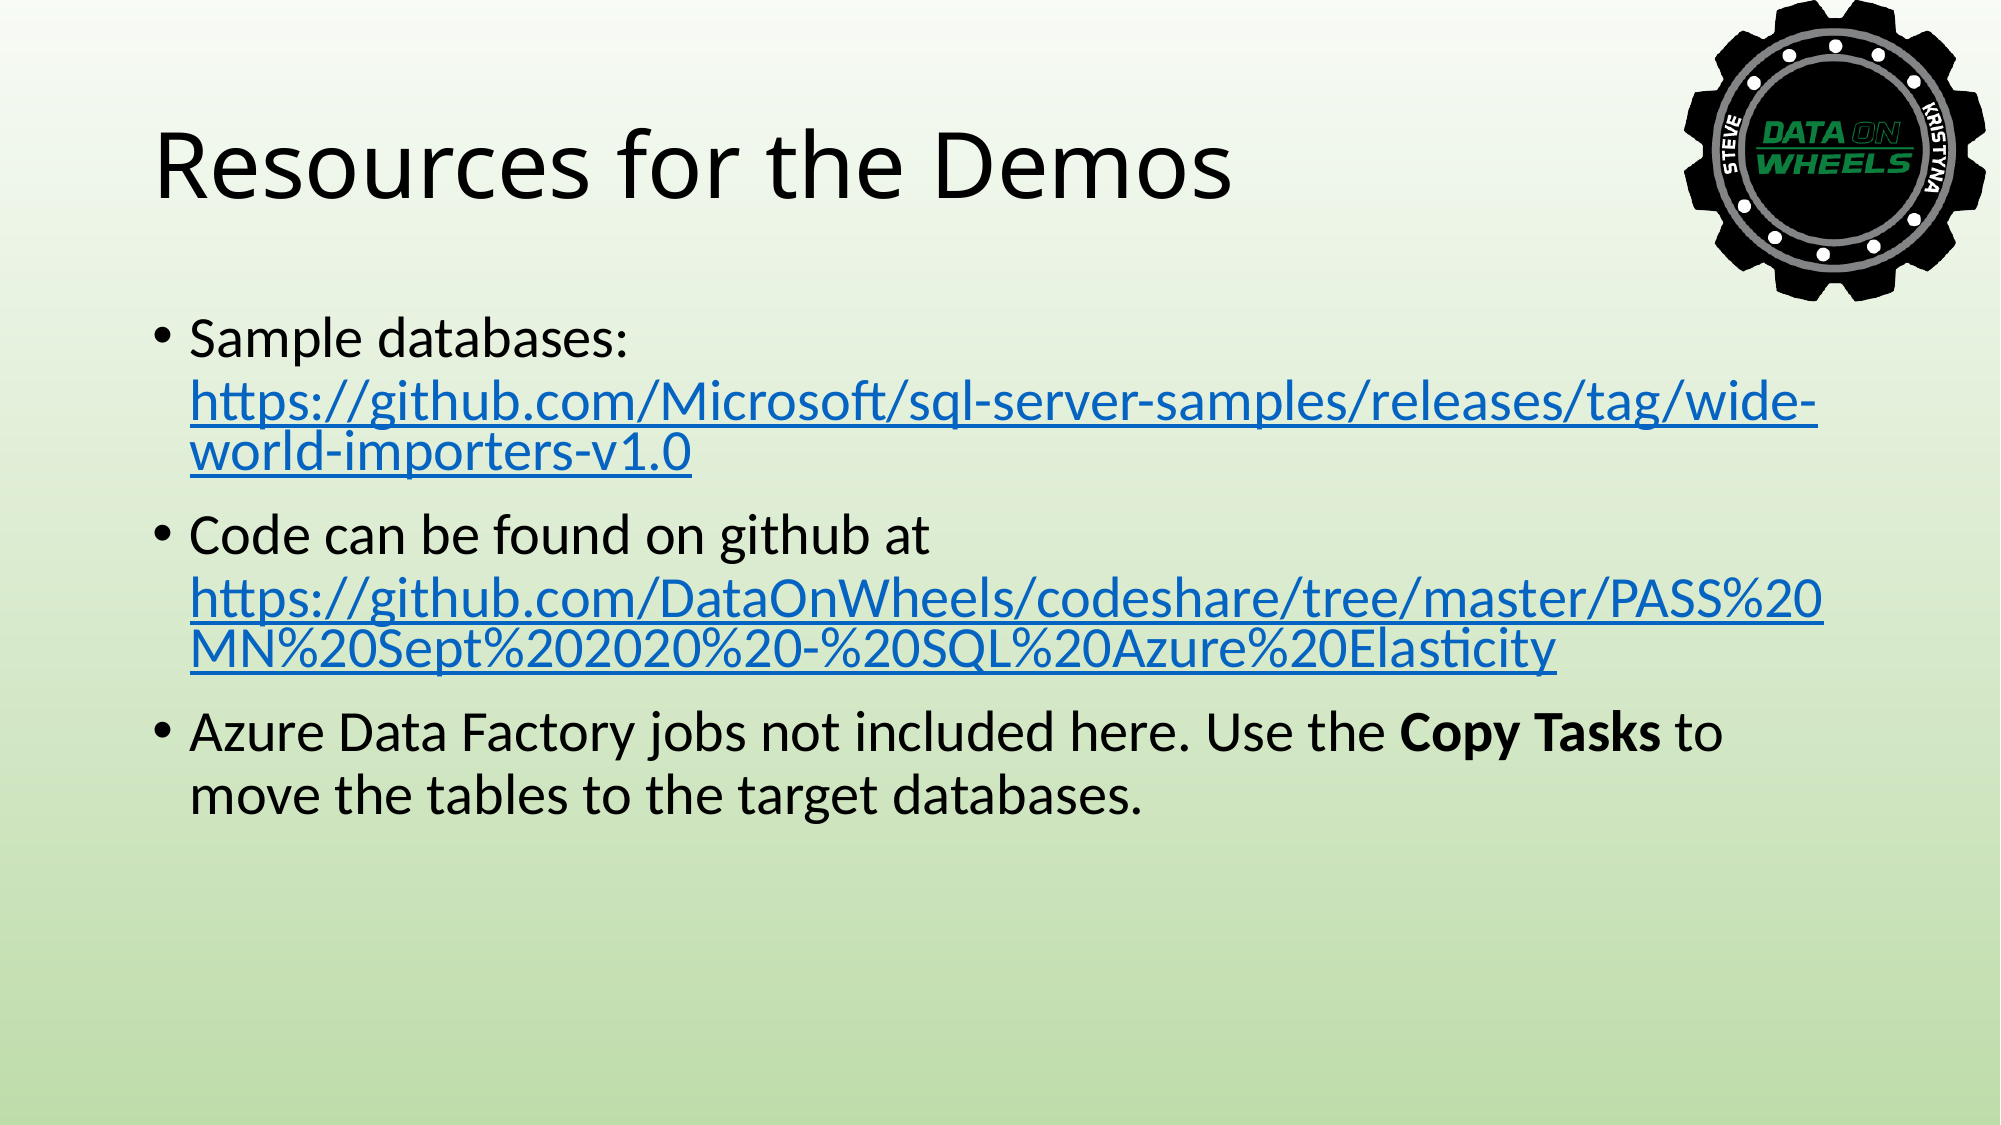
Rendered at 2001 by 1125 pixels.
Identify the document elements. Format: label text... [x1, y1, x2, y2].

picture [1684, 0, 1986, 302]
title Resources for the Demos [137, 59, 1678, 278]
list Sample databases: https://github.com/Microsoft/sql-server-samples/releases/tag/wide-world-importers-v1.0 Code can be found on github at https://github.com/DataOnWheels/codeshare/tree/master/PASS%20MN%20Sept%202020%20-%20SQL%20Azure%20Elasticity Azure Data Factory jobs not included here. Use the Copy Tasks to move the tables to the target databases. [137, 299, 1863, 1014]
